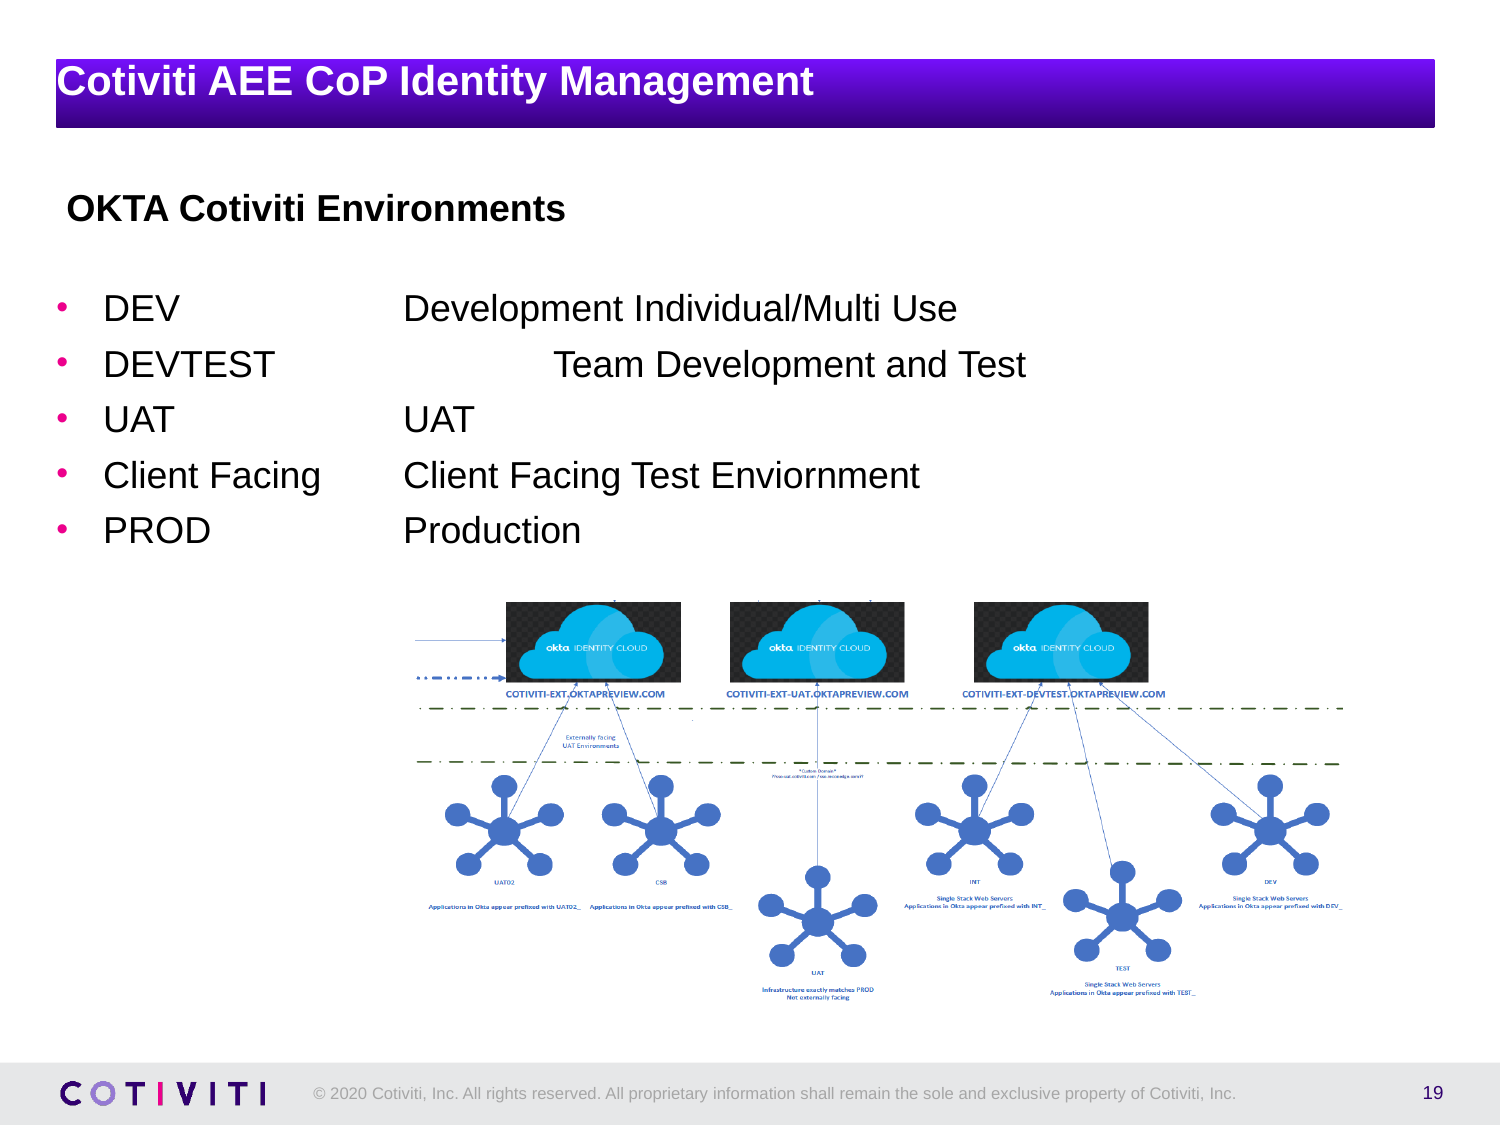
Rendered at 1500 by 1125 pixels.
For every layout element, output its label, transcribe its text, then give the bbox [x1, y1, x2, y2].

title Cotiviti AEE CoP Identity Management [56, 59, 1435, 128]
picture [415, 600, 1343, 1014]
list DEV Development Individual/Multi Use DEVTEST Team Development and Test UAT UAT Client Facing Client Facing Test Enviornment PROD Production [56, 229, 1444, 1014]
picture [56, 1066, 277, 1119]
text_box OKTA Cotiviti Environments [51, 176, 582, 237]
slide_number 19 [1384, 1069, 1444, 1115]
